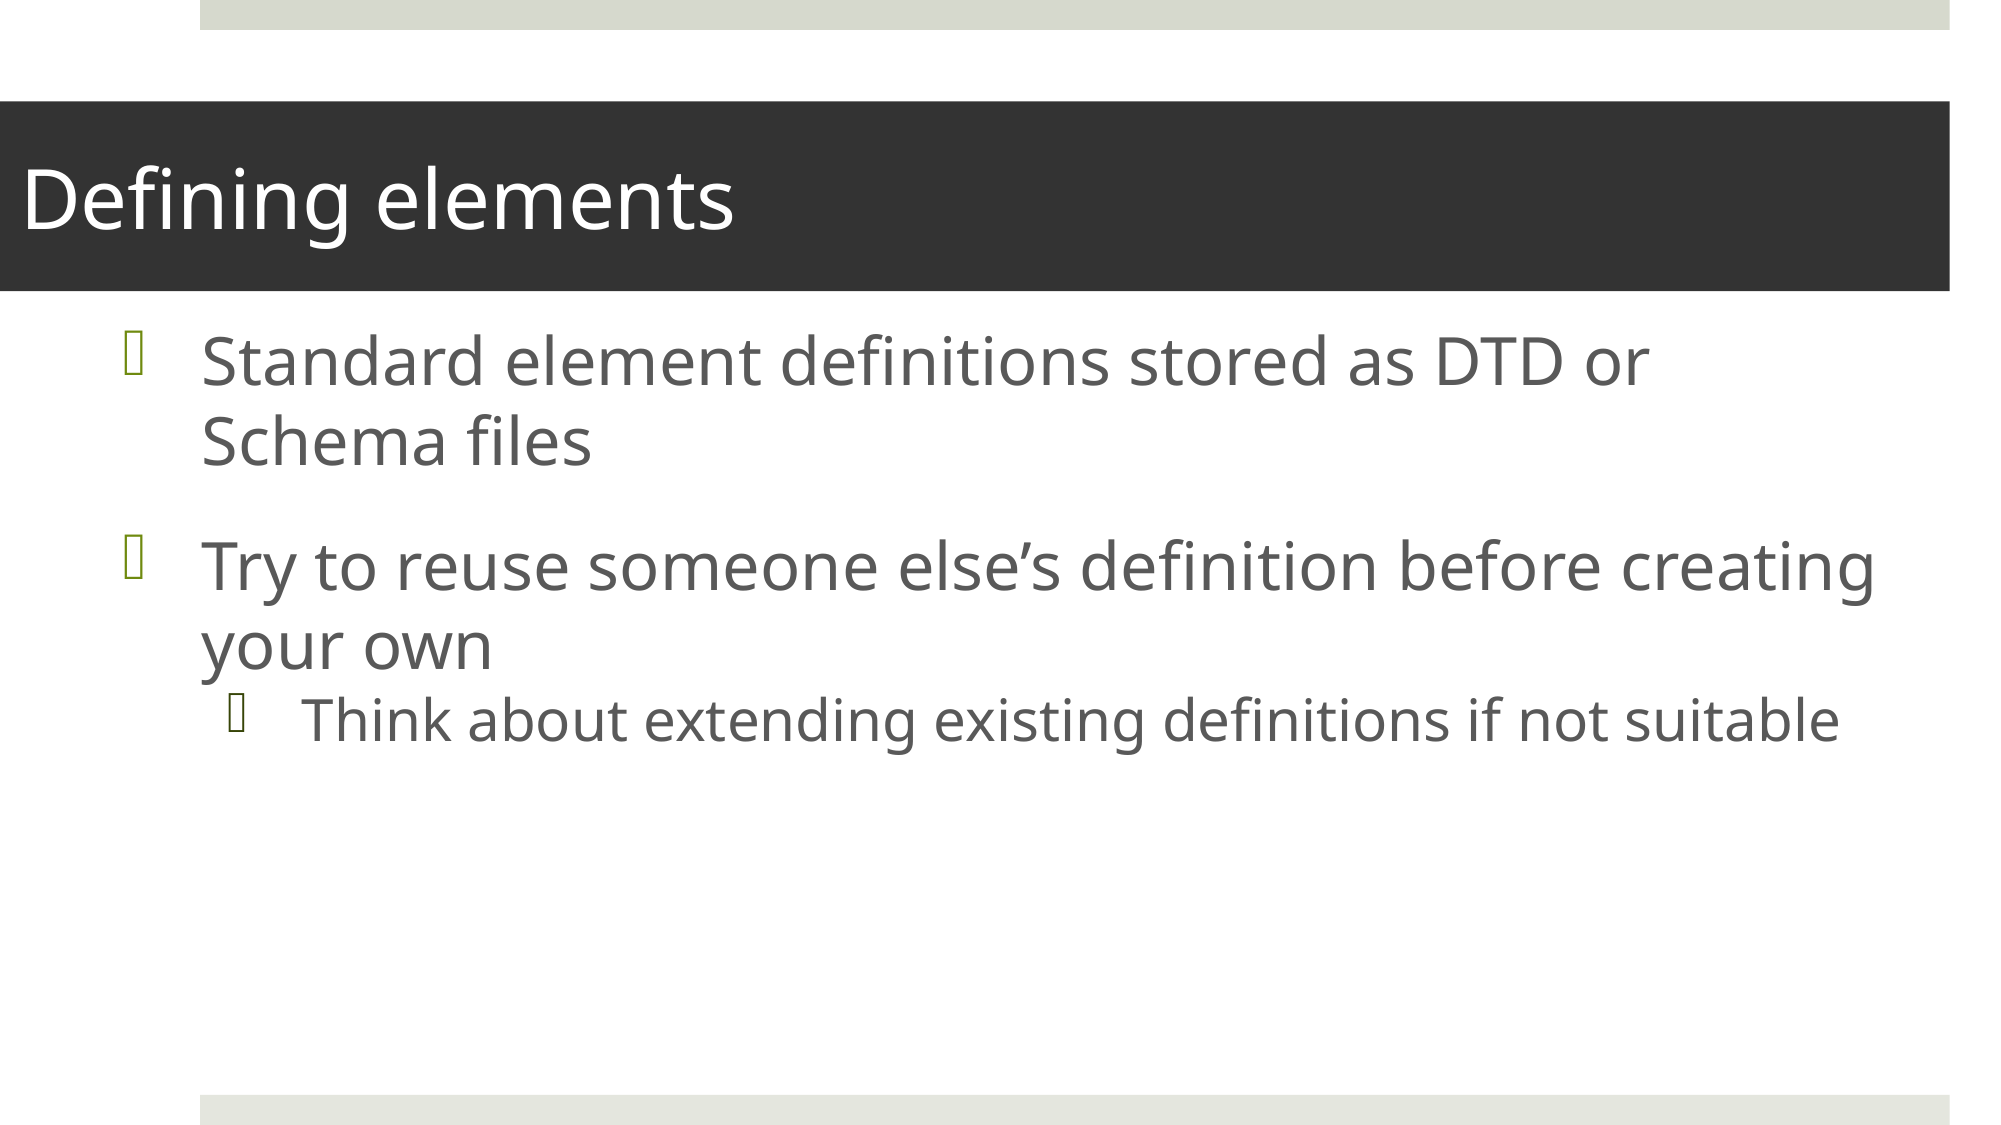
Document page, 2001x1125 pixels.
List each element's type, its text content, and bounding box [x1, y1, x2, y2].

list Standard element definitions stored as DTD or Schema files Try to reuse someone else’s definition before creating your own Think about extending existing definitions if not suitable [81, 299, 1909, 1078]
title Defining elements [0, 101, 1950, 292]
